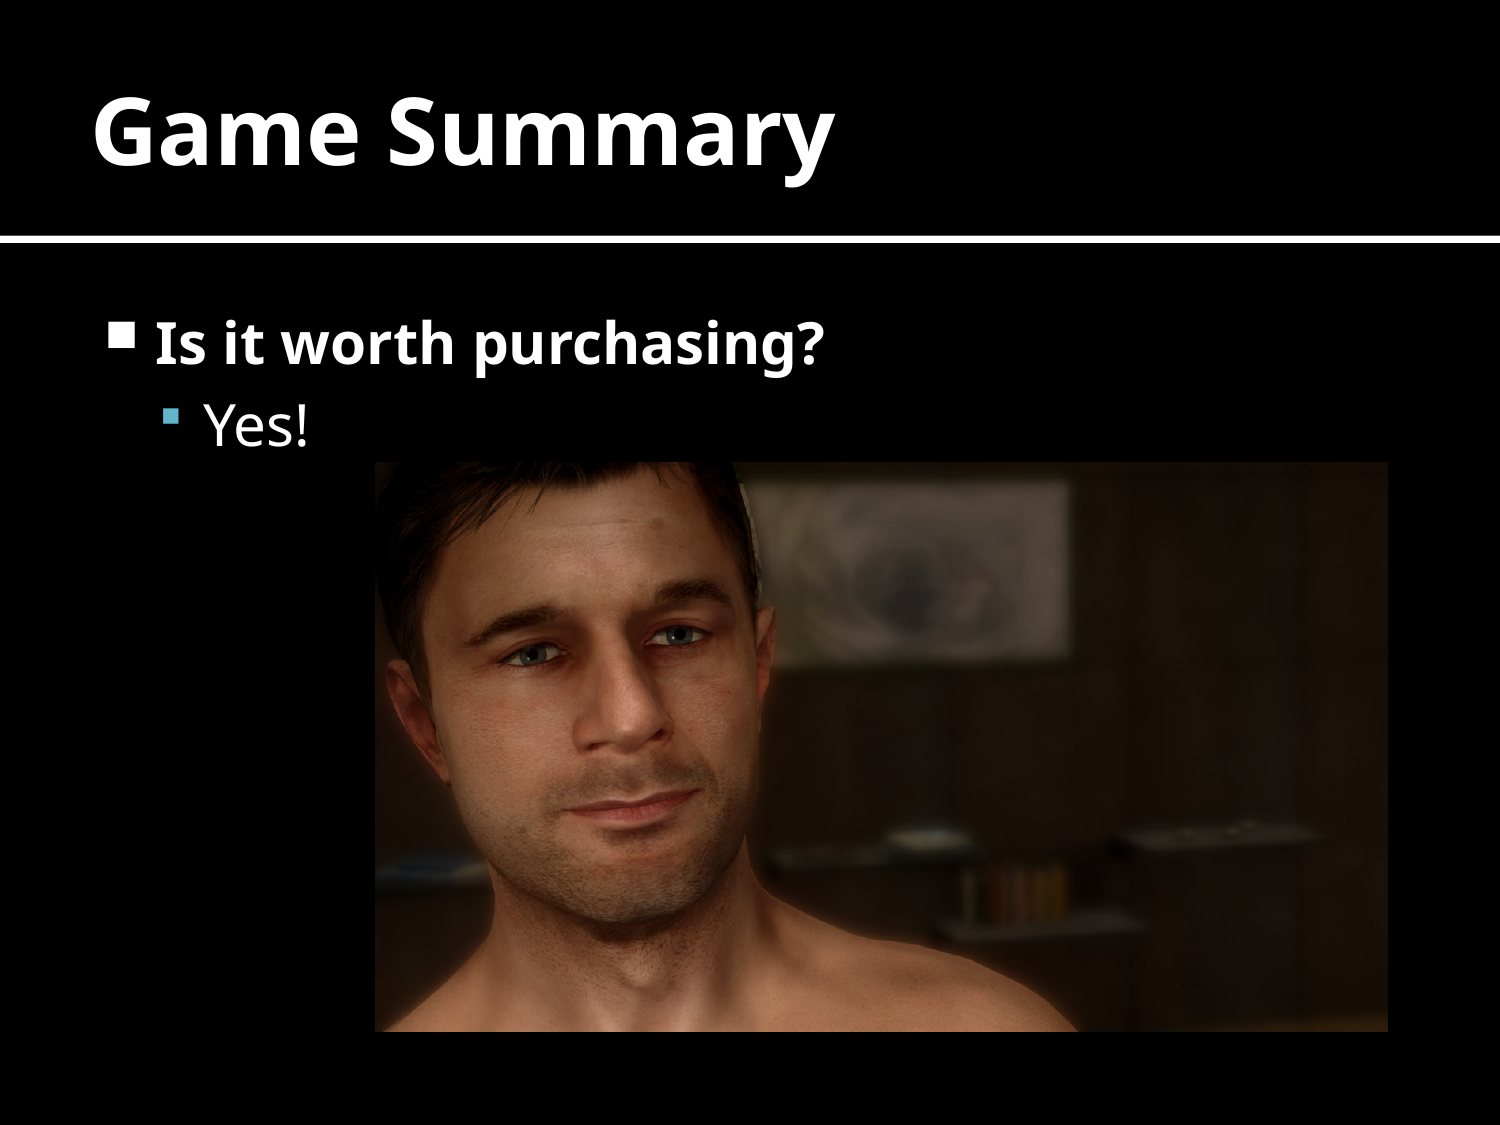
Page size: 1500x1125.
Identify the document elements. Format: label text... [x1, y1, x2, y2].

picture [374, 462, 1388, 1032]
list Is it worth purchasing? Yes! [75, 291, 1425, 1050]
title Game Summary [75, 25, 1425, 231]
